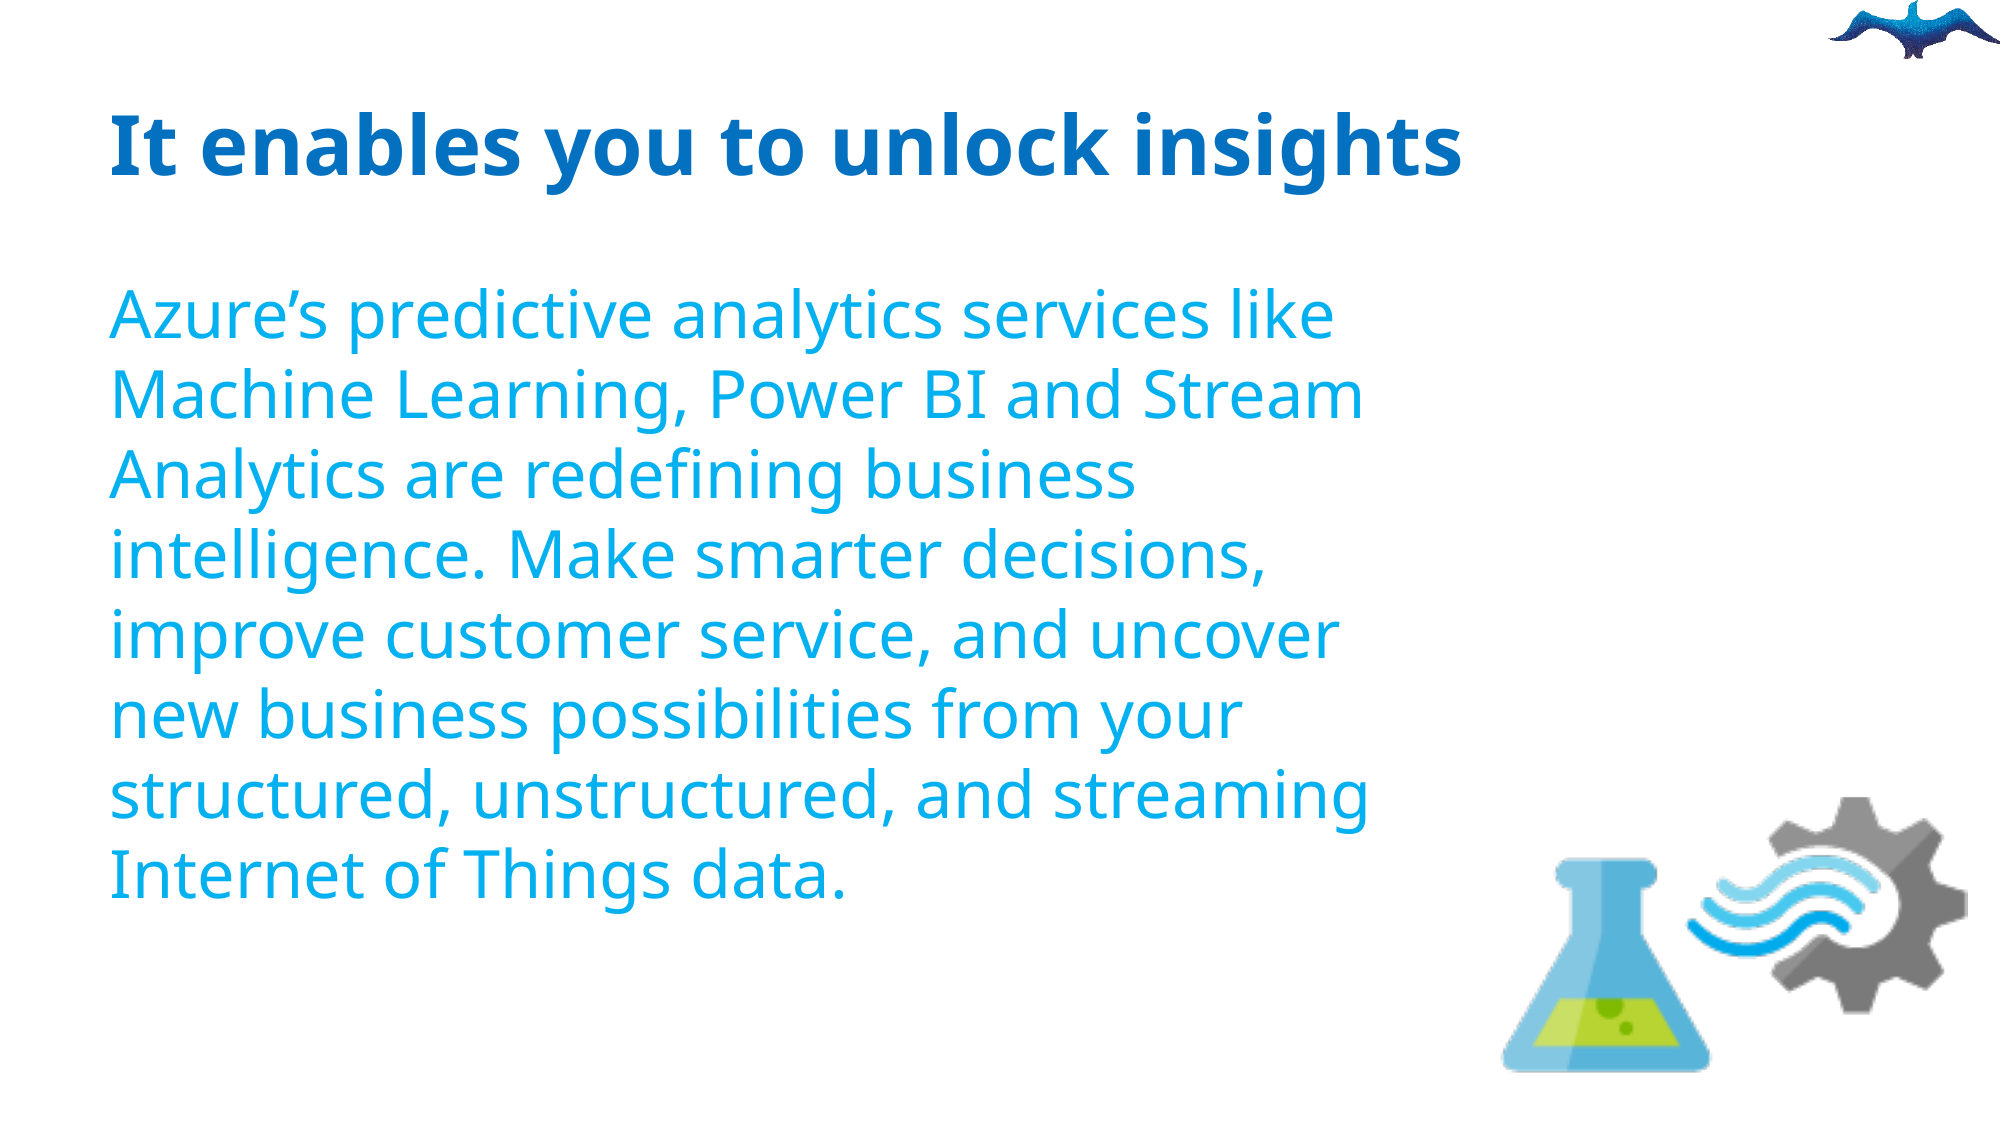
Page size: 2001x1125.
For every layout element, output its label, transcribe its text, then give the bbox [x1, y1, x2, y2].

text_box It enables you to unlock insights Azure’s predictive analytics services like Machine Learning, Power BI and Stream Analytics are redefining business intelligence. Make smarter decisions, improve customer service, and uncover new business possibilities from your structured, unstructured, and streaming Internet of Things data. [94, 85, 1495, 920]
picture [1494, 788, 1968, 1078]
picture [1828, 0, 2000, 59]
